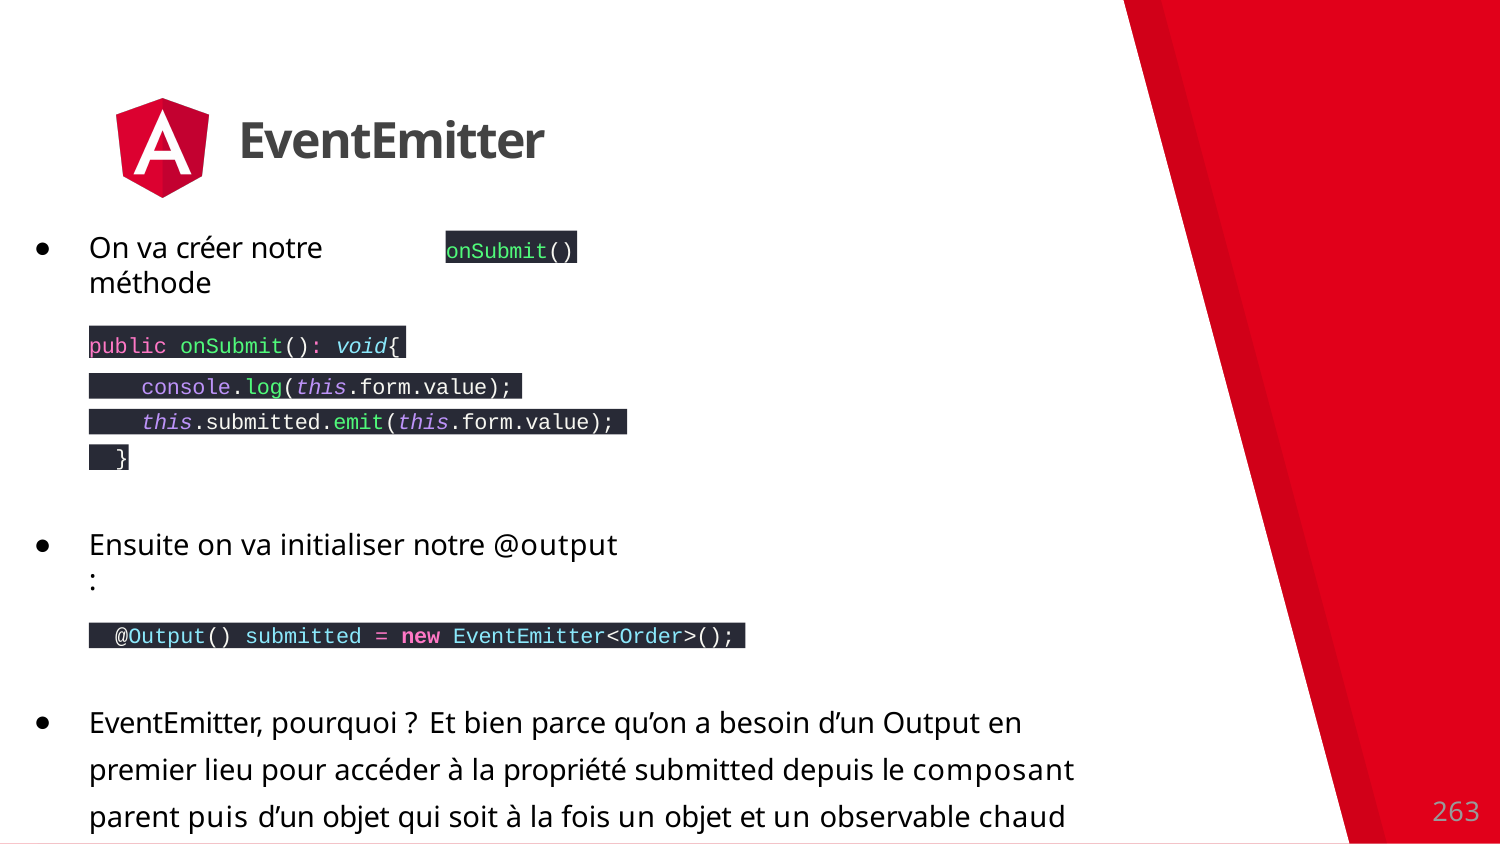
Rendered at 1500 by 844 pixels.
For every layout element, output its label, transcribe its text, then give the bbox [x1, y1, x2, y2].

text_box 263 [1430, 791, 1482, 827]
picture [100, 83, 226, 208]
text_box public onSubmit(): void{ [89, 325, 407, 358]
text_box On va créer notre méthode [31, 227, 441, 300]
text_box onSubmit() [445, 230, 578, 263]
title EventEmitter [55, 27, 1120, 249]
text_box EventEmitter, pourquoi ? Et bien parce qu’on a besoin d’un Output en premier lieu pour accéder à la propriété submitted depuis le composant parent puis d’un objet qui soit à la fois un objet et un observable chaud [31, 689, 1117, 834]
text_box } [89, 444, 129, 470]
text_box Ensuite on va initialiser notre @output : [31, 524, 621, 597]
text_box console.log(this.form.value); [88, 373, 523, 399]
text_box @Output() submitted = new EventEmitter<Order>(); [88, 622, 746, 649]
text_box this.submitted.emit(this.form.value); [88, 408, 628, 435]
